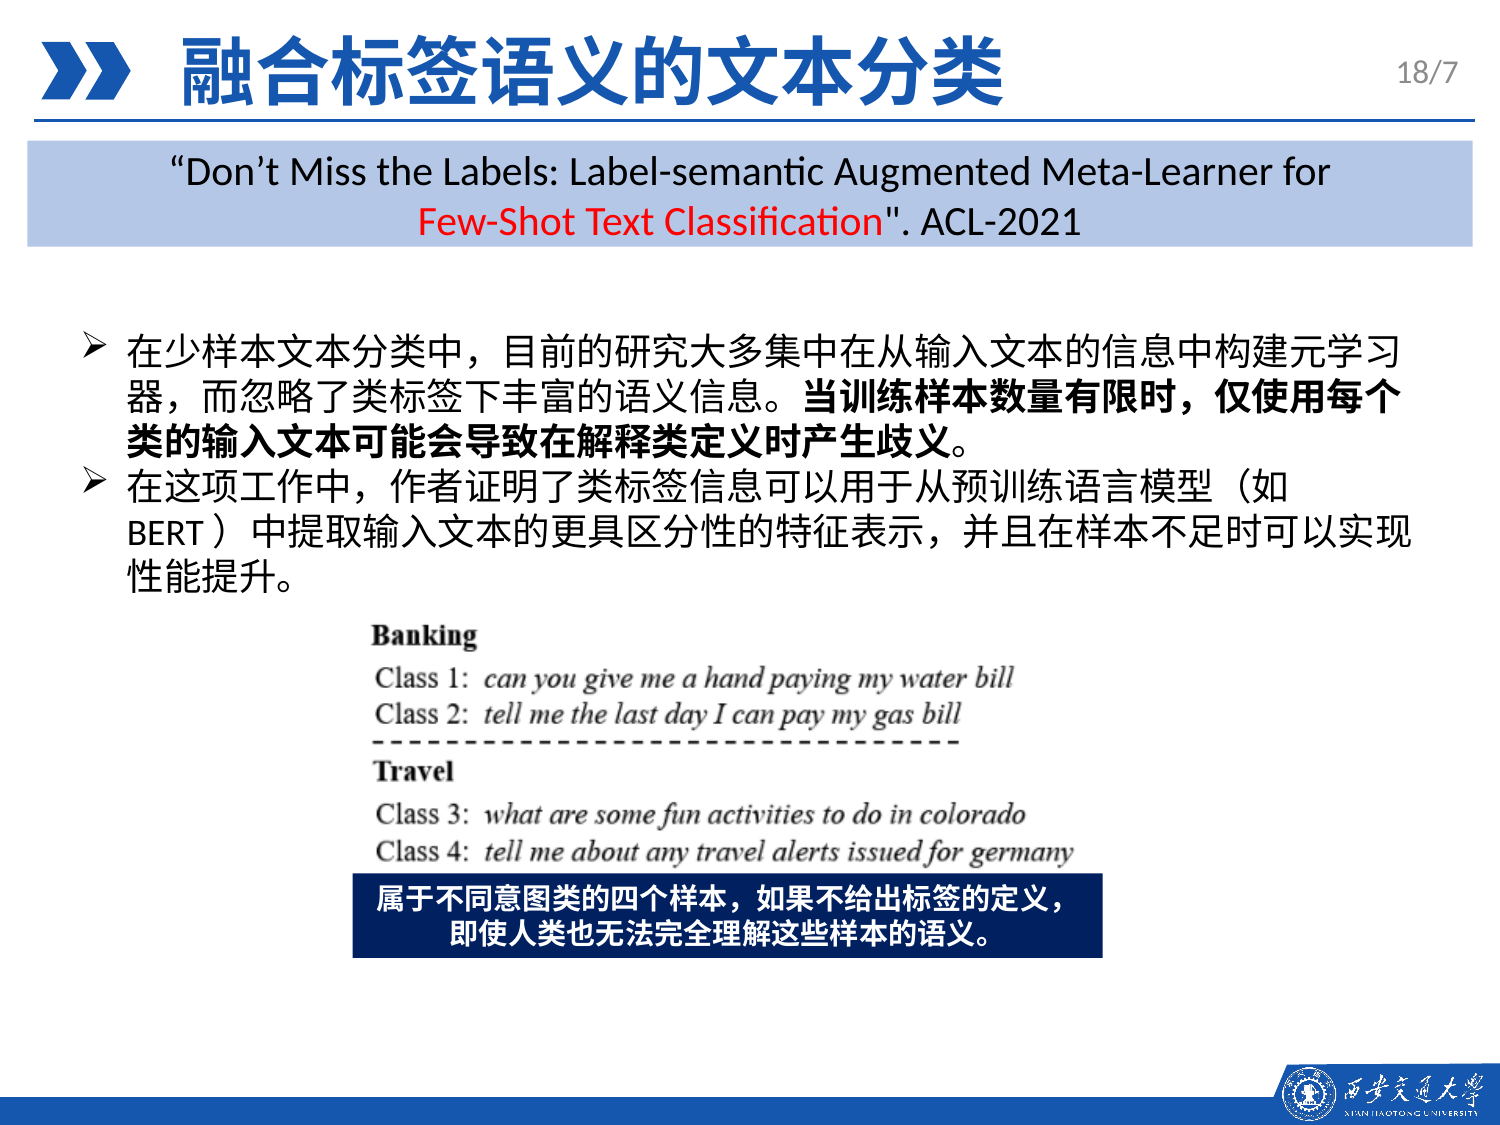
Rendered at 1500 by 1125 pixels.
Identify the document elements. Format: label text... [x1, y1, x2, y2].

text_box “Don’t Miss the Labels: Label-semantic Augmented Meta-Learner for Few-Shot Text Classification". ACL-2021 [26, 140, 1474, 248]
text_box 在少样本文本分类中，目前的研究大多集中在从输入文本的信息中构建元学习器，而忽略了类标签下丰富的语义信息。当训练样本数量有限时，仅使用每个类的输入文本可能会导致在解释类定义时产生歧义。 在这项工作中，作者证明了类标签信息可以用于从预训练语言模型（如BERT）中提取输入文本的更具区分性的特征表示，并且在样本不足时可以实现性能提升。 [65, 320, 1435, 605]
text_box 属于不同意图类的四个样本，如果不给出标签的定义，即使人类也无法完全理解这些样本的语义。 [352, 884, 1103, 958]
text_box 融合标签语义的文本分类 [165, 17, 1500, 123]
picture [316, 597, 1114, 884]
picture [1282, 1067, 1483, 1121]
slide_number 18/7 [1355, 41, 1474, 100]
